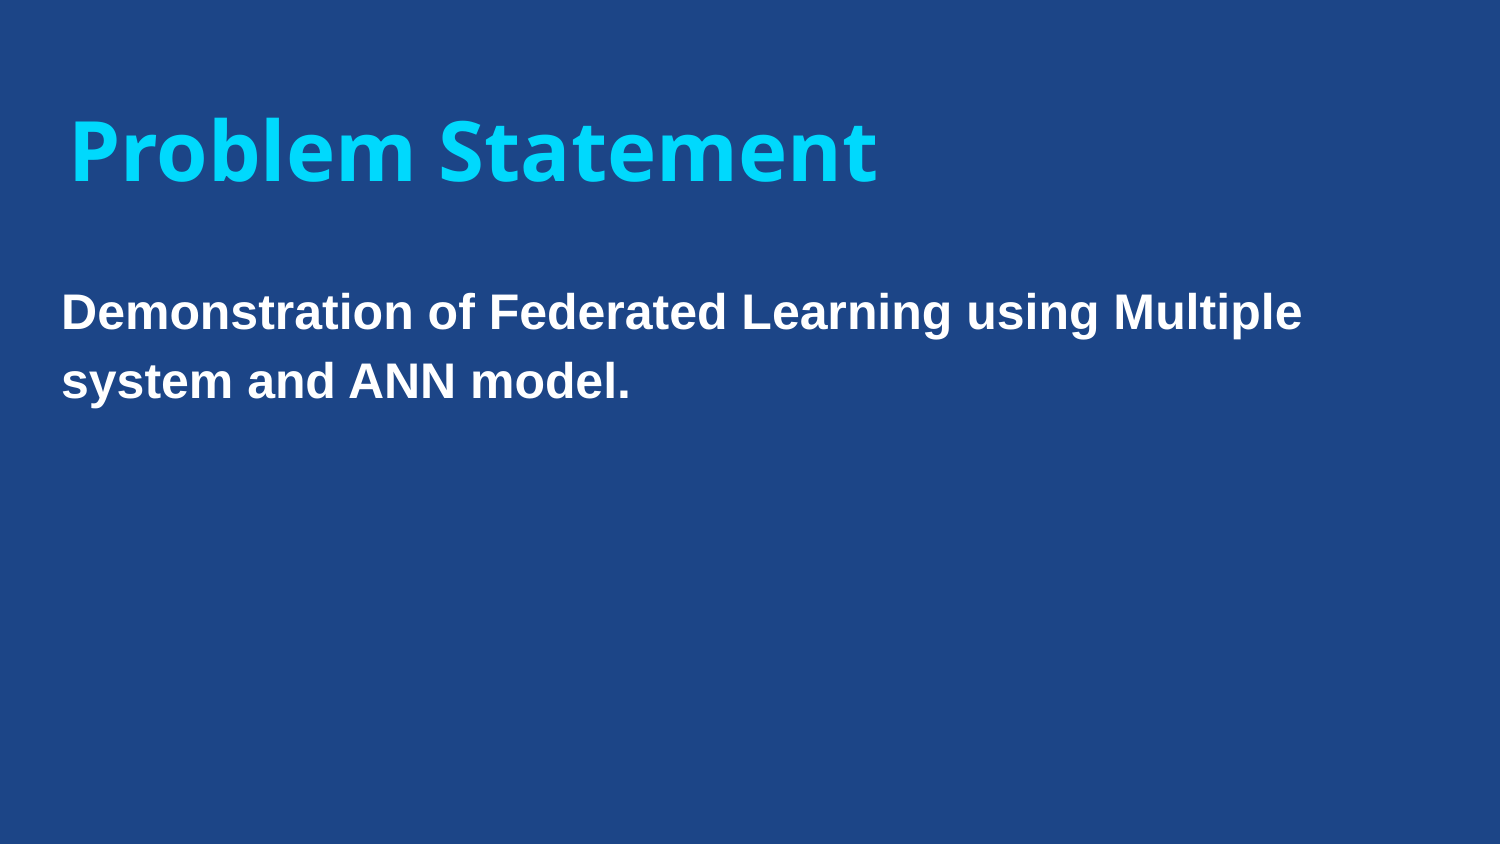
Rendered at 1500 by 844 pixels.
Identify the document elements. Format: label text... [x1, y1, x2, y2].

list Demonstration of Federated Learning using Multiple system and ANN model. [61, 270, 1421, 746]
title Problem Statement [68, 97, 1454, 239]
